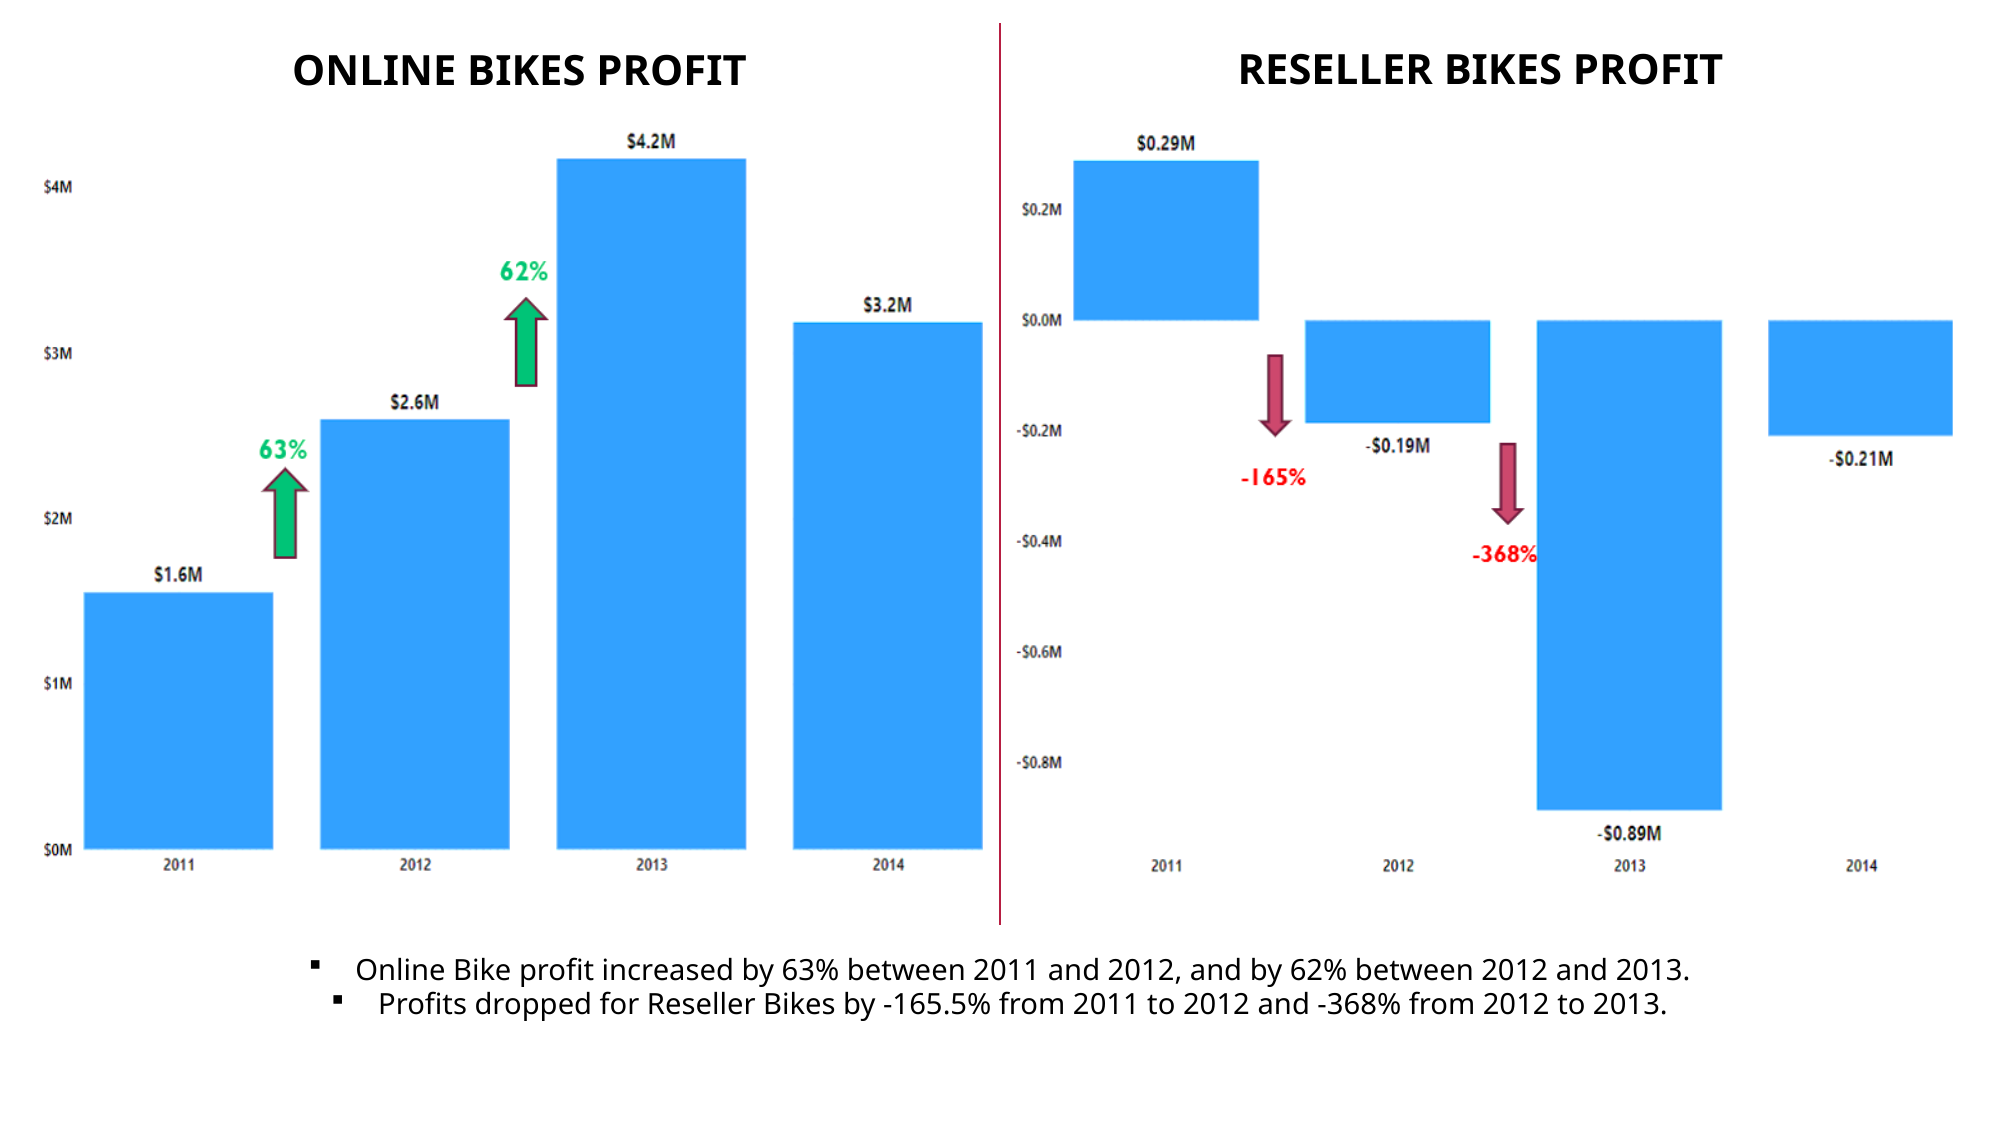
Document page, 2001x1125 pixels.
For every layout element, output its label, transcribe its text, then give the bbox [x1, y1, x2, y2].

text_box Online Bike profit increased by 63% between 2011 and 2012, and by 62% between 2012 and 2013. Profits dropped for Reseller Bikes by -165.5% from 2011 to 2012 and -368% from 2012 to 2013. [85, 943, 1914, 1064]
text_box reseller bikes profit [1012, 40, 1948, 106]
text_box online bikes profit [51, 41, 988, 106]
picture [1012, 106, 1959, 877]
picture [41, 106, 988, 877]
